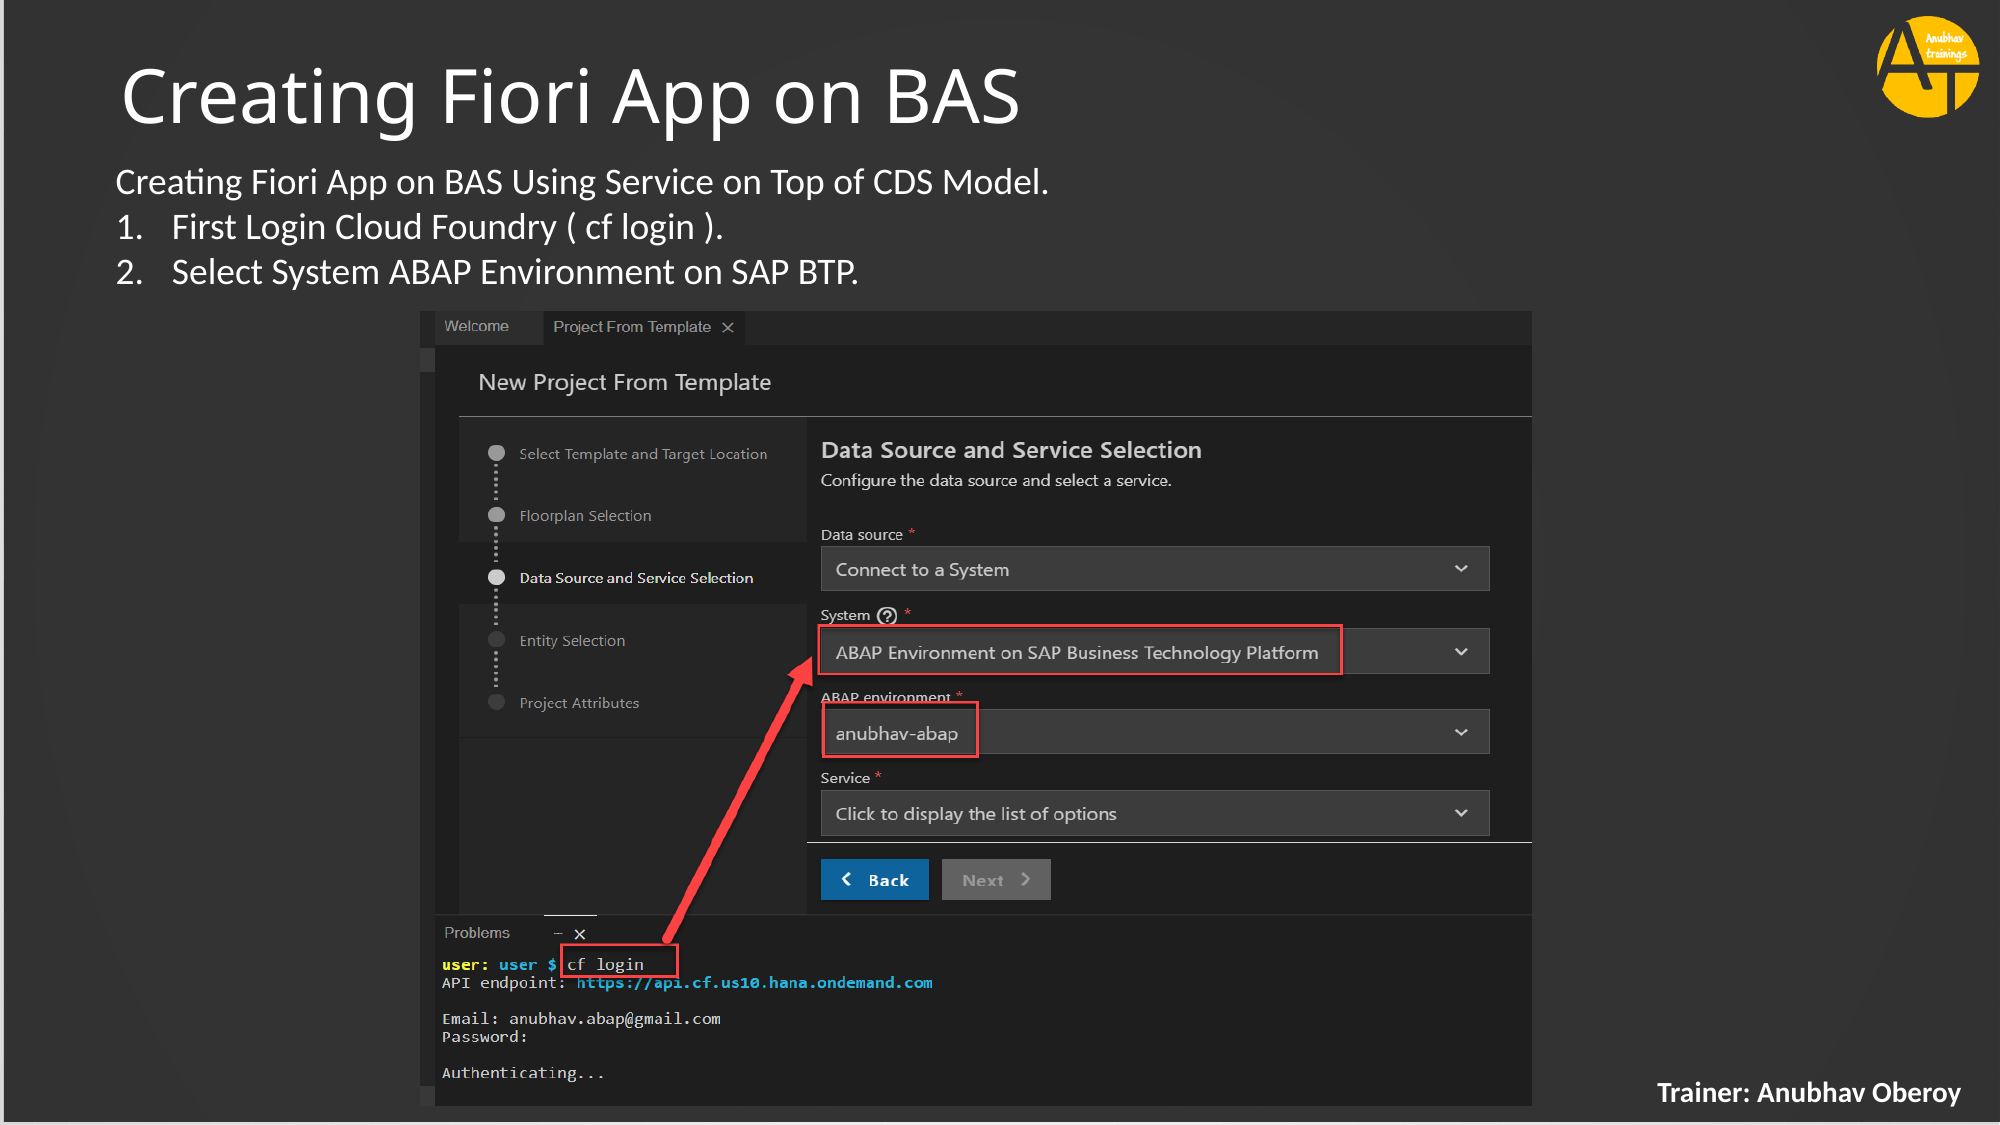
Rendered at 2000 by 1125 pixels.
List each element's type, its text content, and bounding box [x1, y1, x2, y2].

footer Trainer: Anubhav Oberoy [1625, 1061, 1994, 1121]
title Creating Fiori App on BAS [100, 34, 1900, 152]
picture [1866, 9, 1985, 126]
text_box Creating Fiori App on BAS Using Service on Top of CDS Model. First Login Cloud Foundry ( cf login ). Select System ABAP Environment on SAP BTP. [100, 149, 1868, 345]
picture [420, 311, 1532, 1107]
text_box [2, 0, 2000, 1124]
